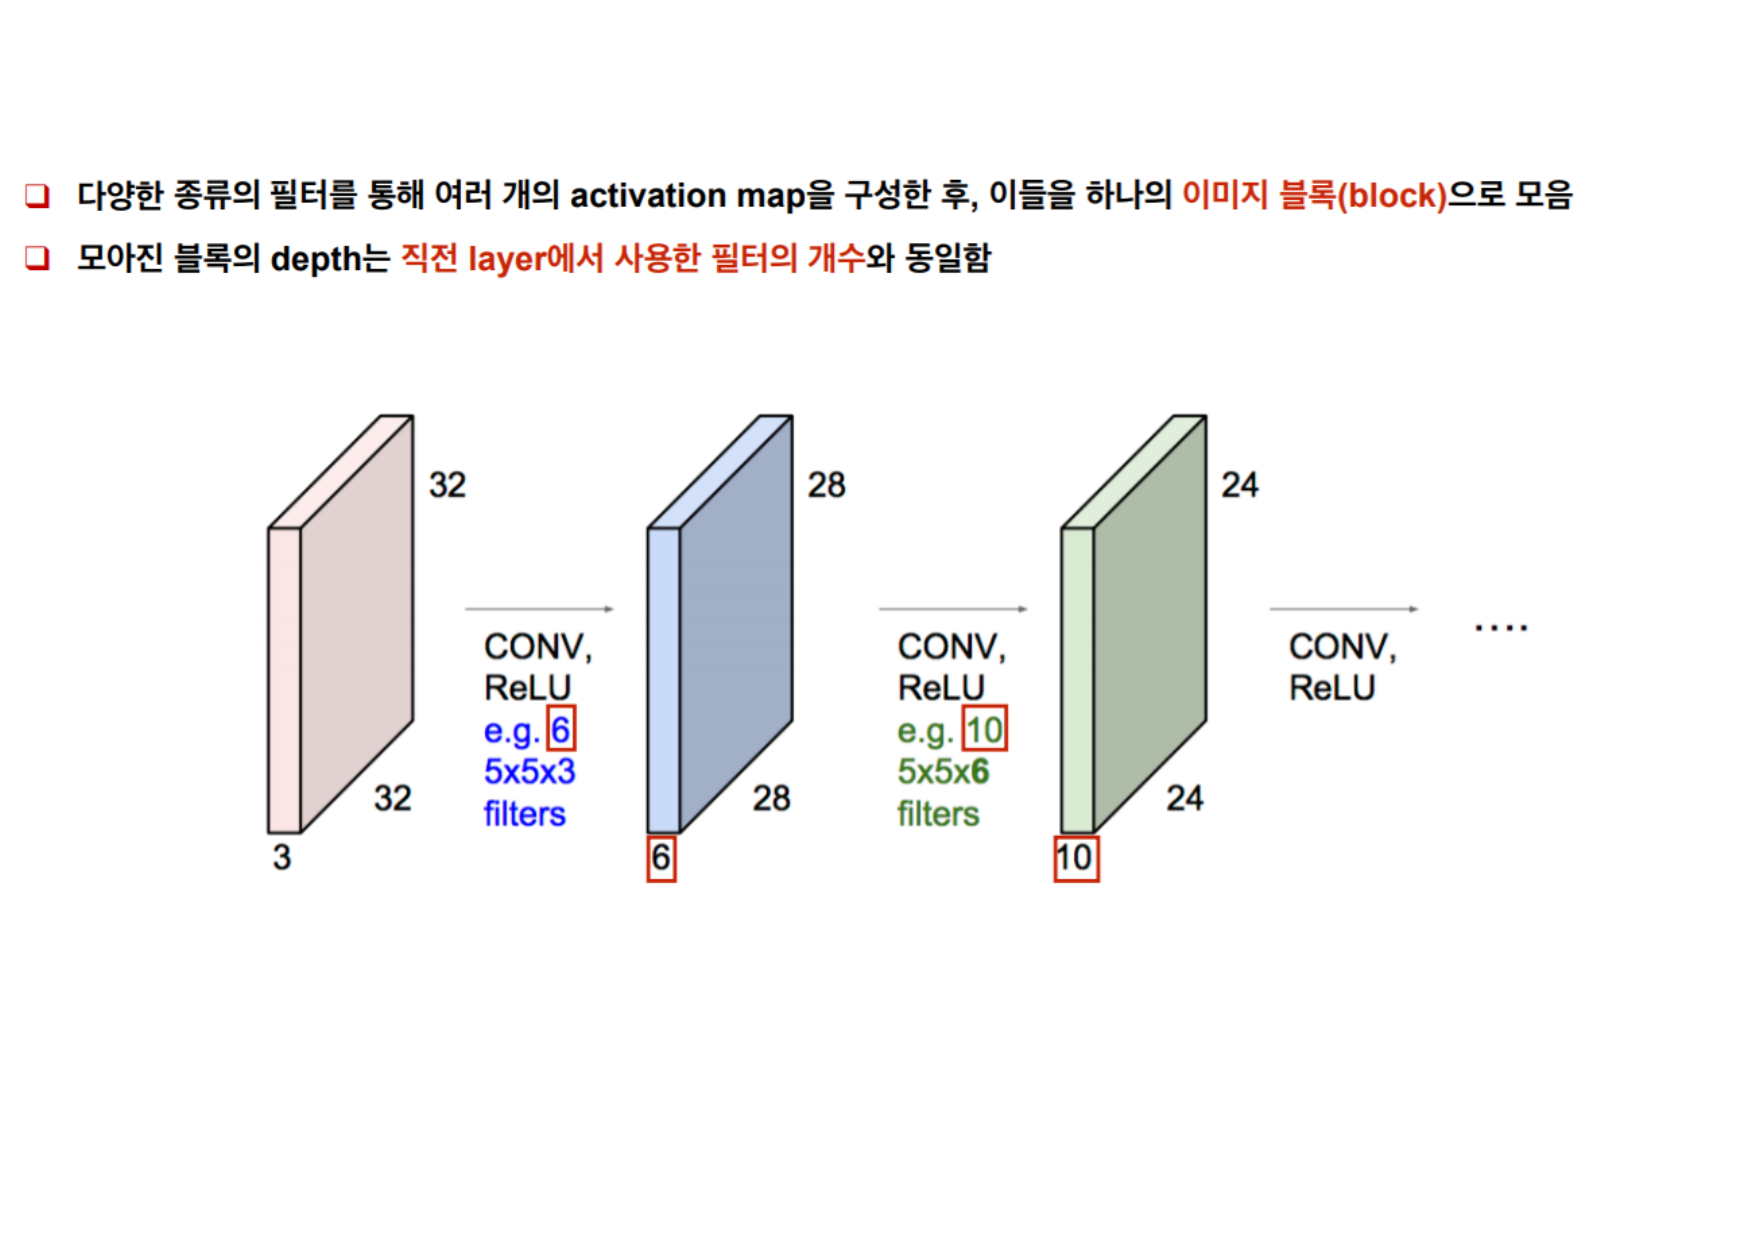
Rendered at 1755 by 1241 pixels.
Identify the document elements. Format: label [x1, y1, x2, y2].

picture [0, 157, 1755, 1029]
